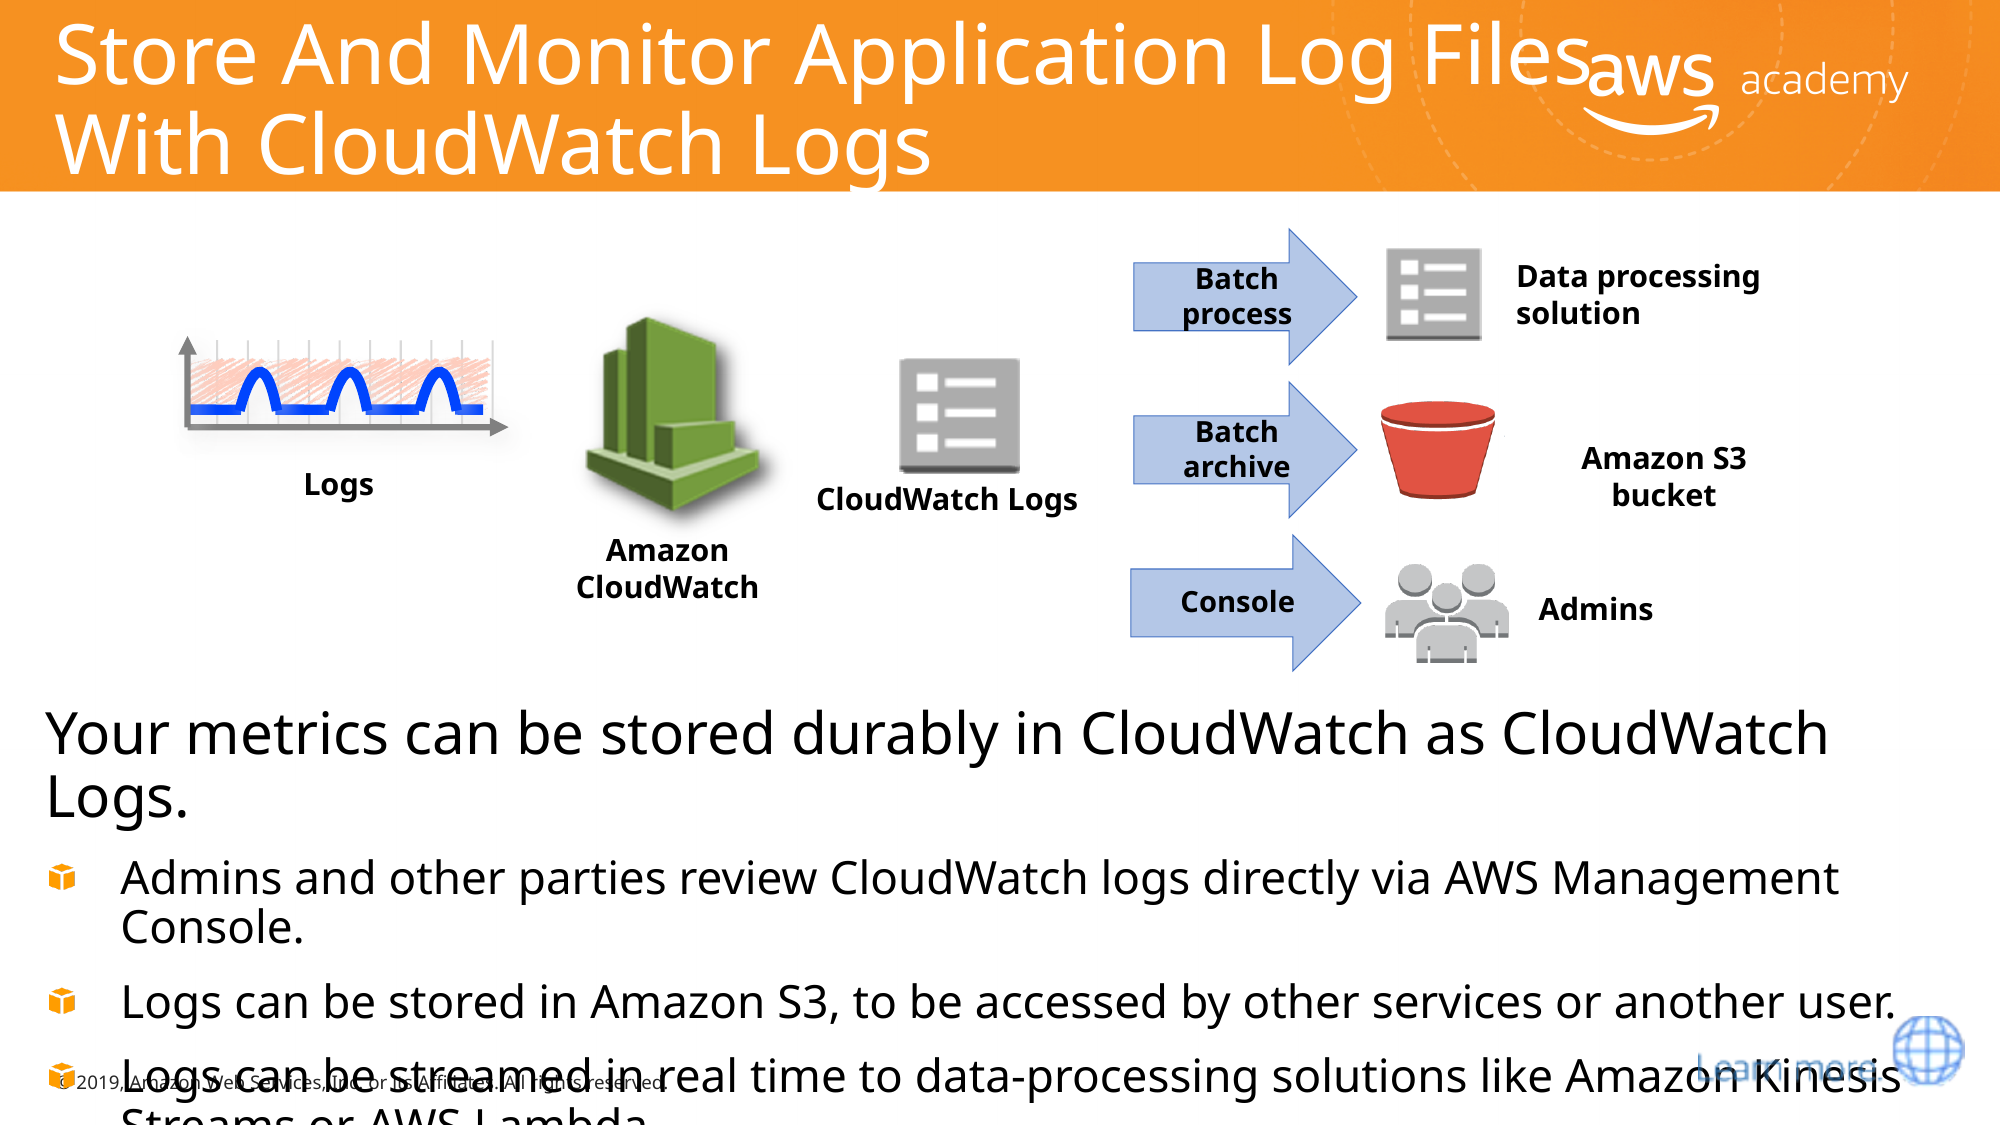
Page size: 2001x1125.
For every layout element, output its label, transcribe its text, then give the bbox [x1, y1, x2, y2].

text_box Console [1088, 576, 1368, 626]
text_box Amazon S3 bucket [1514, 431, 1814, 520]
picture [45, 984, 78, 1017]
picture [0, 0, 2000, 1125]
text_box CloudWatch Logs [797, 472, 1097, 524]
text_box Batch archive [1087, 405, 1360, 491]
text_box Batch process [1087, 252, 1386, 338]
text_box Admins [1525, 582, 1746, 634]
text_box [1288, 491, 1317, 520]
text_box Amazon CloudWatch [517, 523, 818, 612]
text_box Data processing solution [1501, 249, 1801, 338]
text_box [1288, 380, 1313, 405]
picture [45, 1059, 78, 1092]
title Store And Monitor Application Log Files With CloudWatch Logs [39, 13, 1863, 192]
list Your metrics can be stored durably in CloudWatch as CloudWatch Logs. Admins and other parties review CloudWatch logs directly via AWS Management Console. Logs can be stored in Amazon S3, to be accessed by other services or another user. Logs can be streamed in real time to data-processing solutions like Amazon Kinesis Streams or AWS Lambda. [30, 696, 1965, 1125]
text_box [1130, 626, 1339, 673]
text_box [168, 335, 511, 511]
text_box [1288, 338, 1317, 367]
picture [45, 860, 78, 893]
text_box [1288, 227, 1313, 252]
text_box [1130, 533, 1335, 576]
